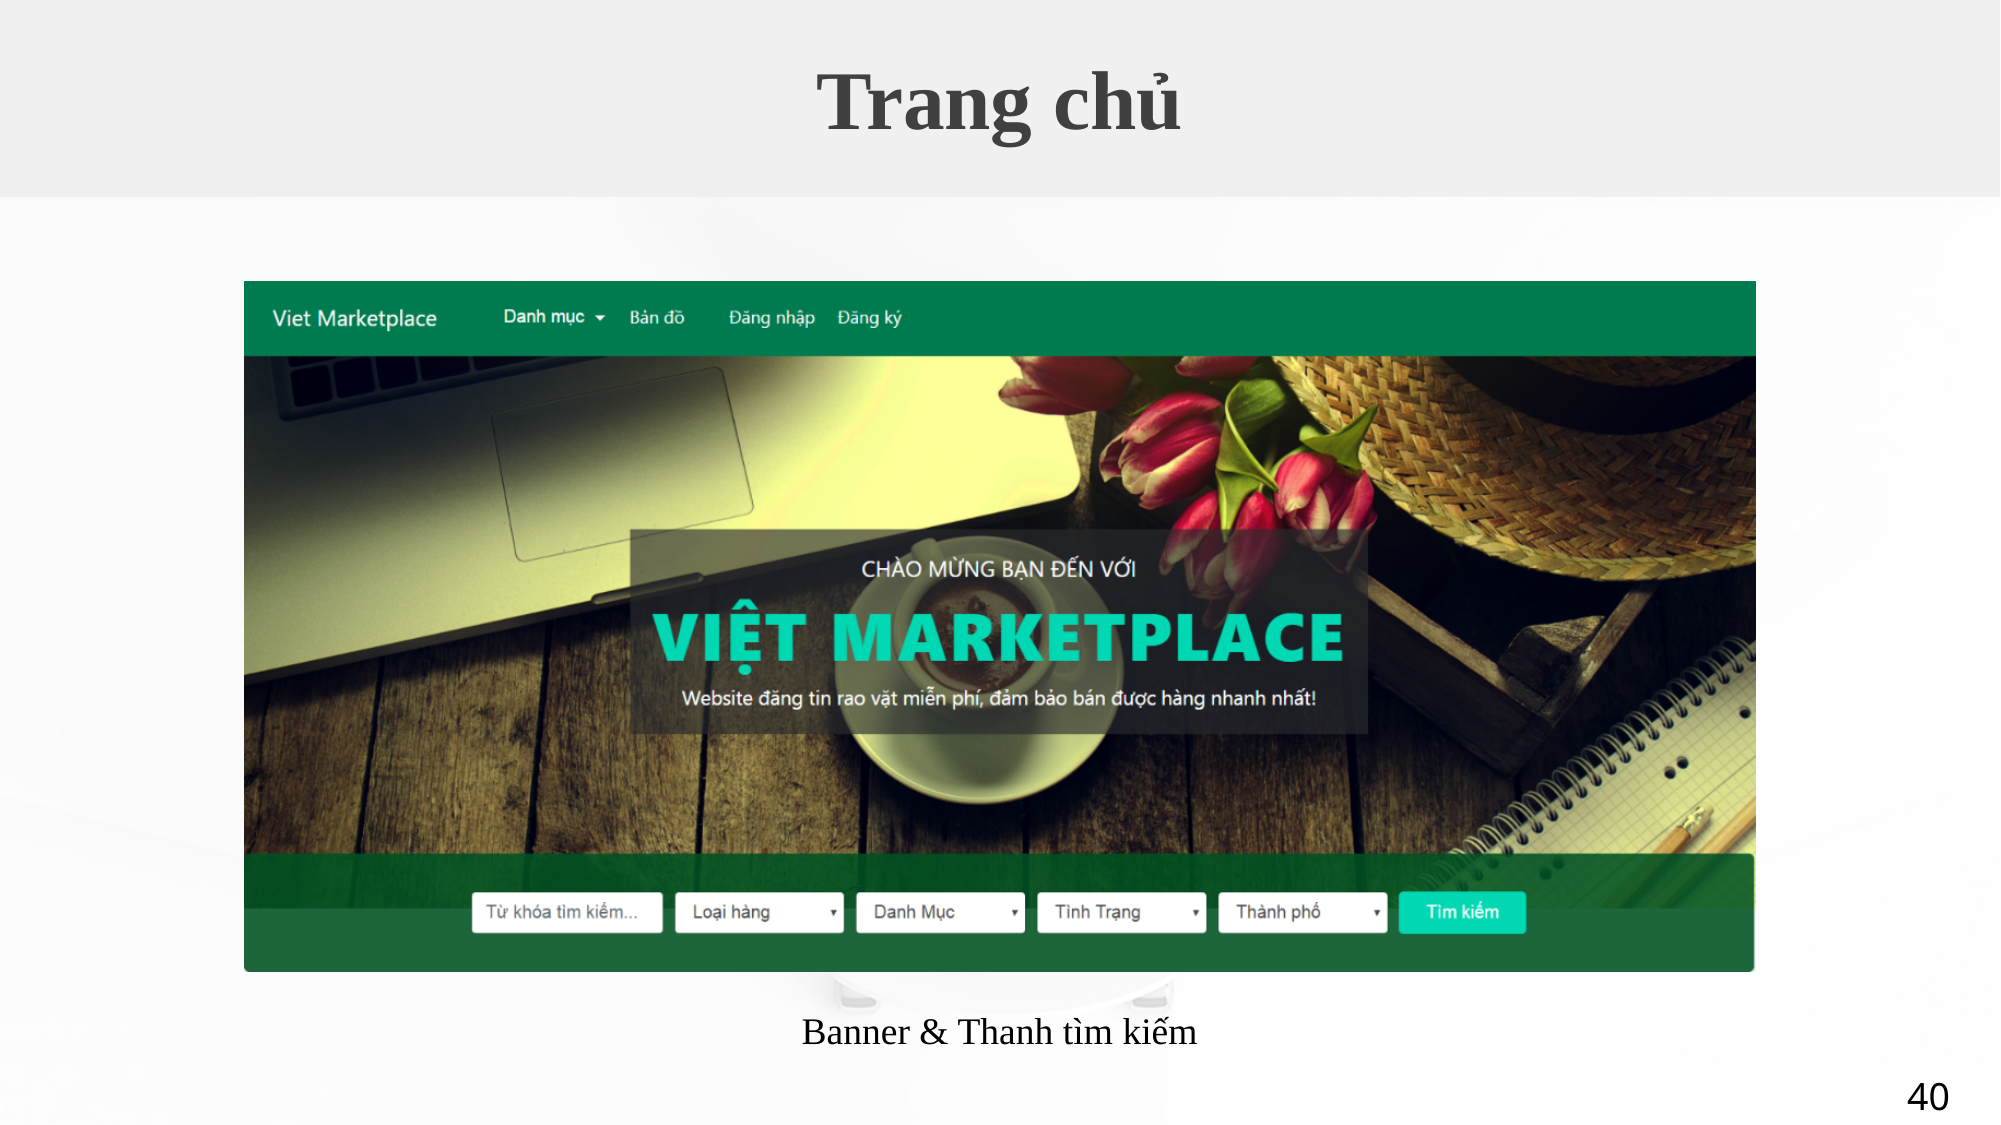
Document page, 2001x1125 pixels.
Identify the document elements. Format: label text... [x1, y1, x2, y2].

title Trang chủ [0, 0, 2000, 194]
text_box 40 [1892, 1065, 2000, 1125]
text_box Banner & Thanh tìm kiếm [786, 999, 1214, 1060]
picture [0, 0, 2001, 1125]
